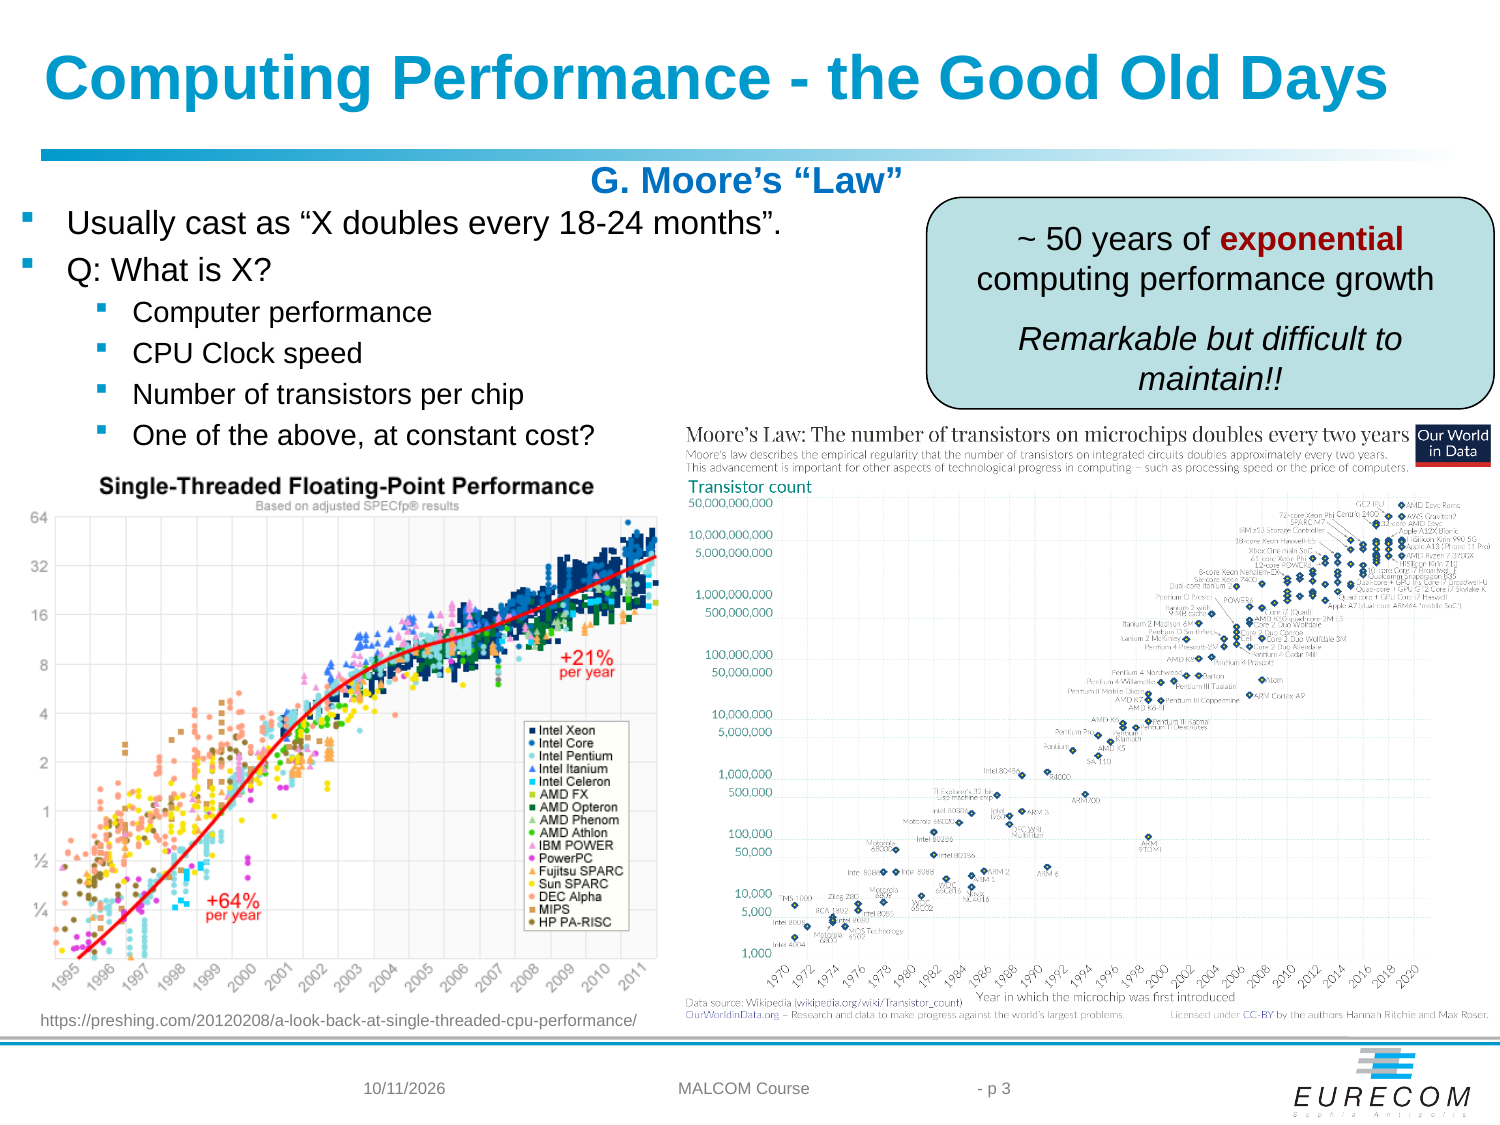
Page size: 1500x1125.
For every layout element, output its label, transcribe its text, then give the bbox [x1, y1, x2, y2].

text_box ~ 50 years of exponential computing performance growth Remarkable but difficult to maintain!! [927, 209, 1495, 405]
text_box [945, 405, 1475, 409]
text_box Computing Performance - the Good Old Days [29, 35, 1436, 142]
footer MALCOM Course [537, 1070, 951, 1103]
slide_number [348, 1070, 526, 1103]
picture [20, 472, 668, 1001]
text_box [935, 197, 1485, 209]
picture [1293, 1048, 1477, 1118]
text_box G. Moore’s “Law” Usually cast as “X doubles every 18-24 months”. Q: What is X? Computer performance CPU Clock speed Number of transistors per chip One of the above, at constant cost? [0, 148, 1500, 256]
text_box https://preshing.com/20120208/a-look-back-at-single-threaded-cpu-performance/ [25, 1002, 715, 1038]
slide_number - p 3 [962, 1070, 1081, 1103]
picture [680, 420, 1495, 1024]
